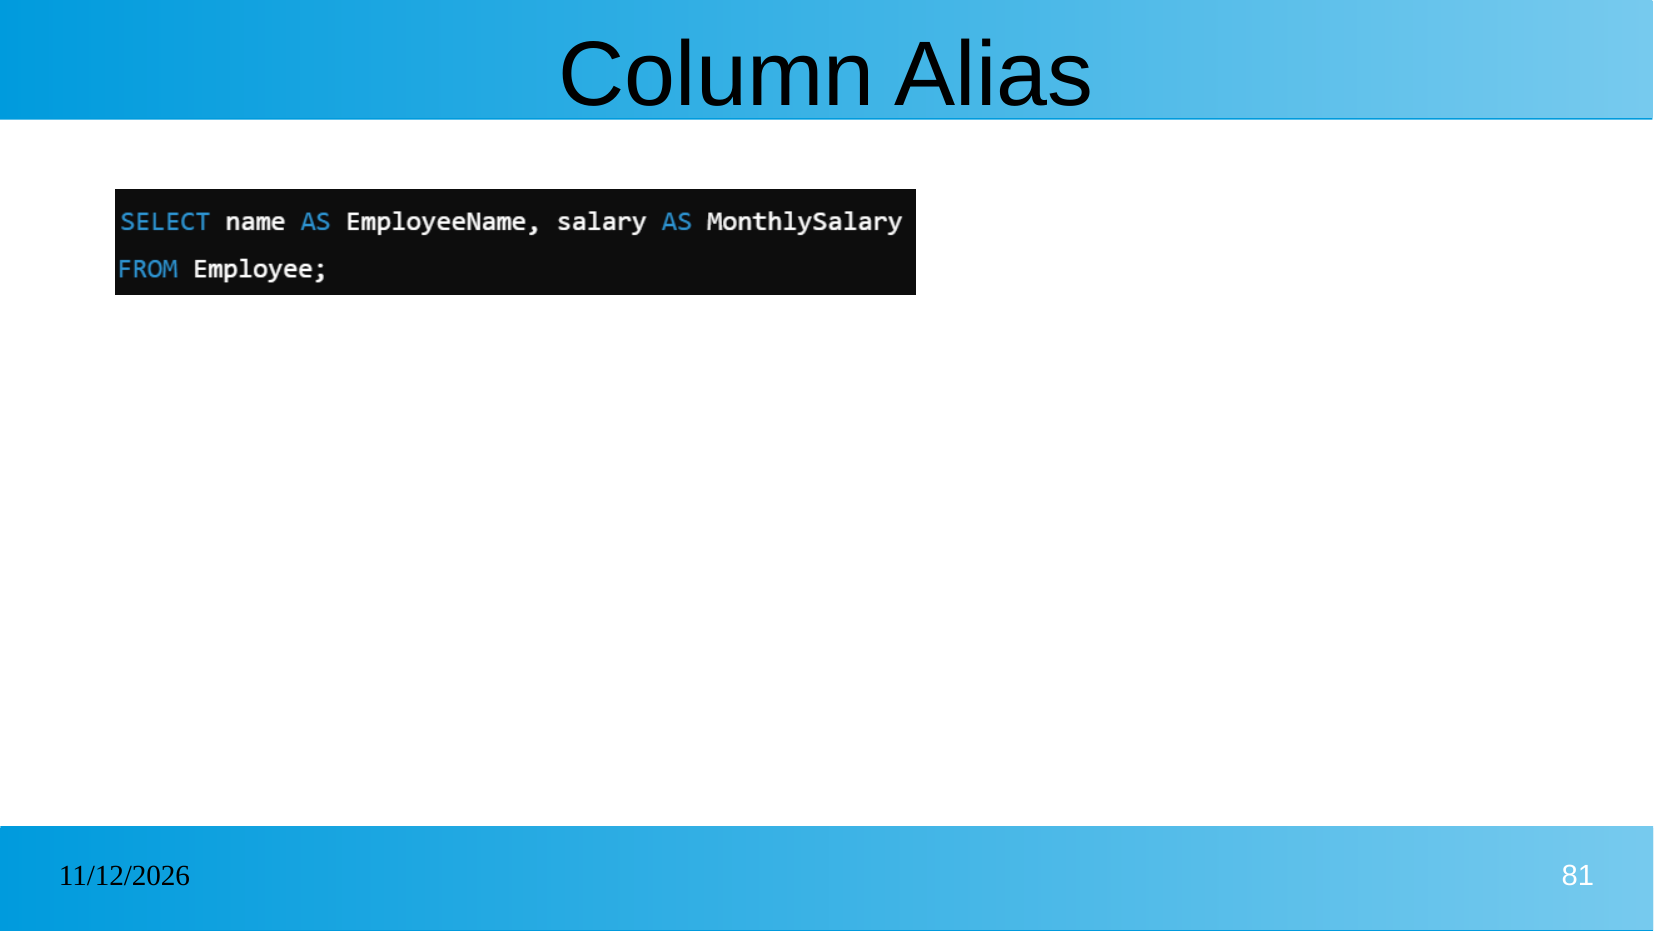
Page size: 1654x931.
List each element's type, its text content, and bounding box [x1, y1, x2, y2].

slide_number 81 [1210, 856, 1595, 915]
title Column Alias [59, 29, 1595, 108]
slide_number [59, 856, 443, 915]
picture [115, 188, 916, 296]
